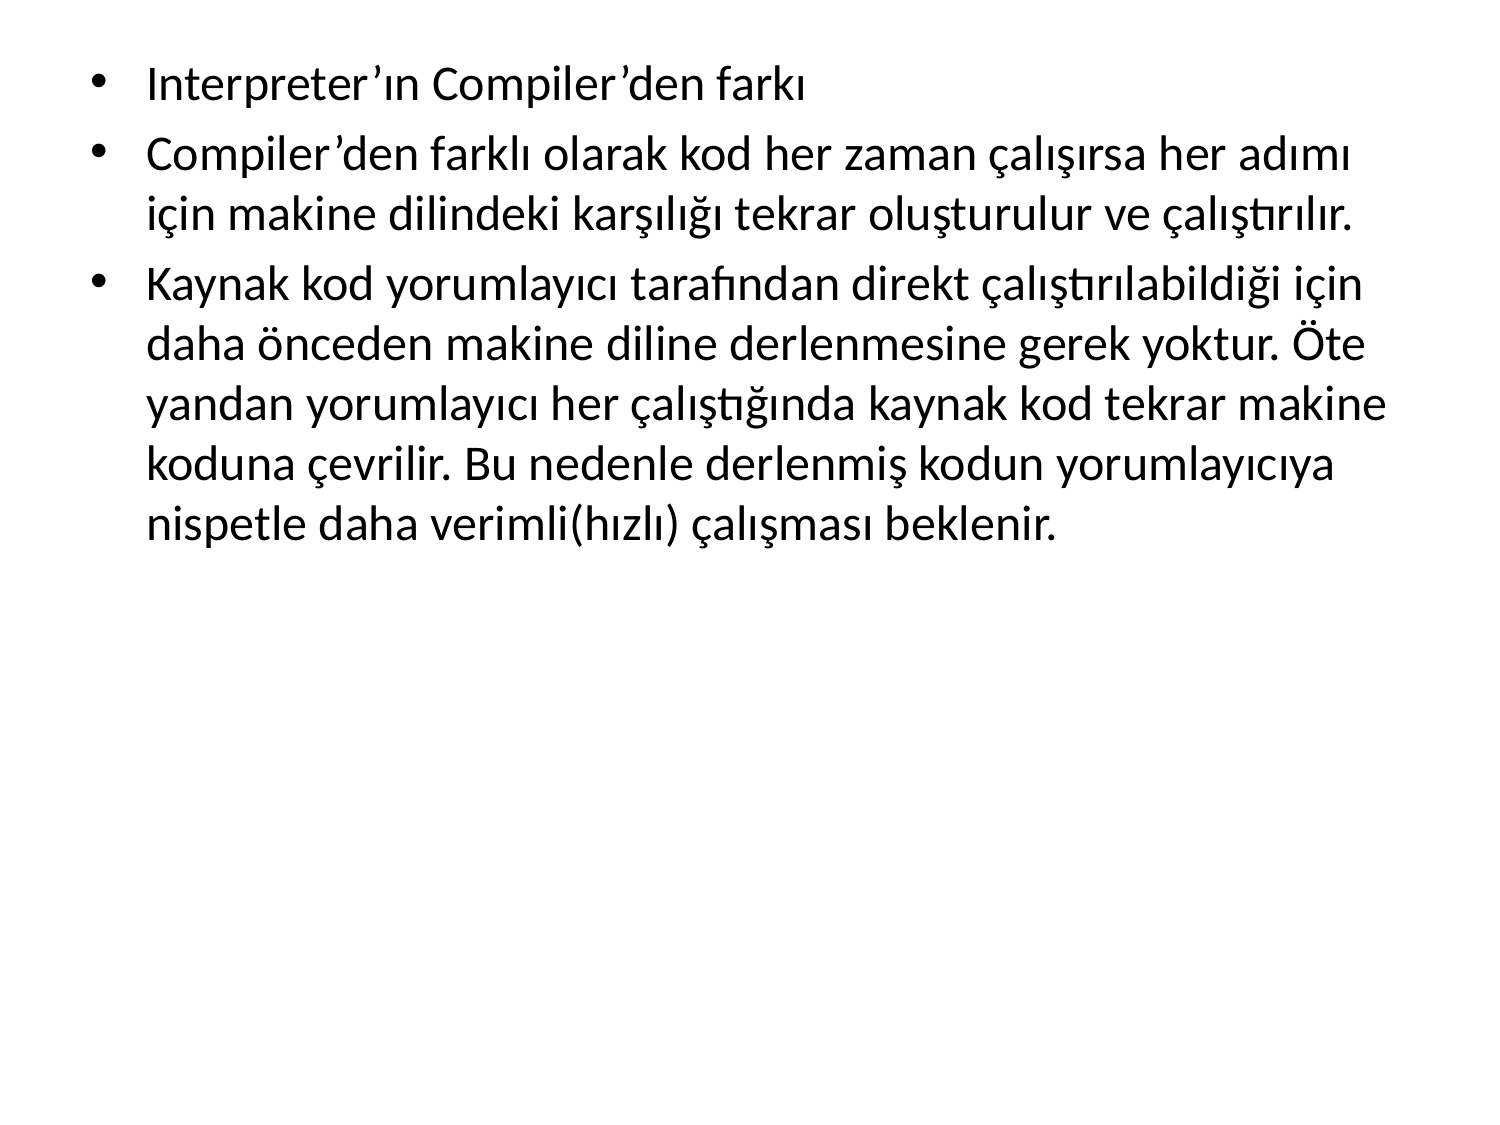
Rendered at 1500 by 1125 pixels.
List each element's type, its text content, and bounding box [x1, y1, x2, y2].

list Interpreter’ın Compiler’den farkı Compiler’den farklı olarak kod her zaman çalışırsa her adımı için makine dilindeki karşılığı tekrar oluşturulur ve çalıştırılır. Kaynak kod yorumlayıcı tarafından direkt çalıştırılabildiği için daha önceden makine diline derlenmesine gerek yoktur. Öte yandan yorumlayıcı her çalıştığında kaynak kod tekrar makine koduna çevrilir. Bu nedenle derlenmiş kodun yorumlayıcıya nispetle daha verimli(hızlı) çalışması beklenir. [75, 42, 1425, 1005]
